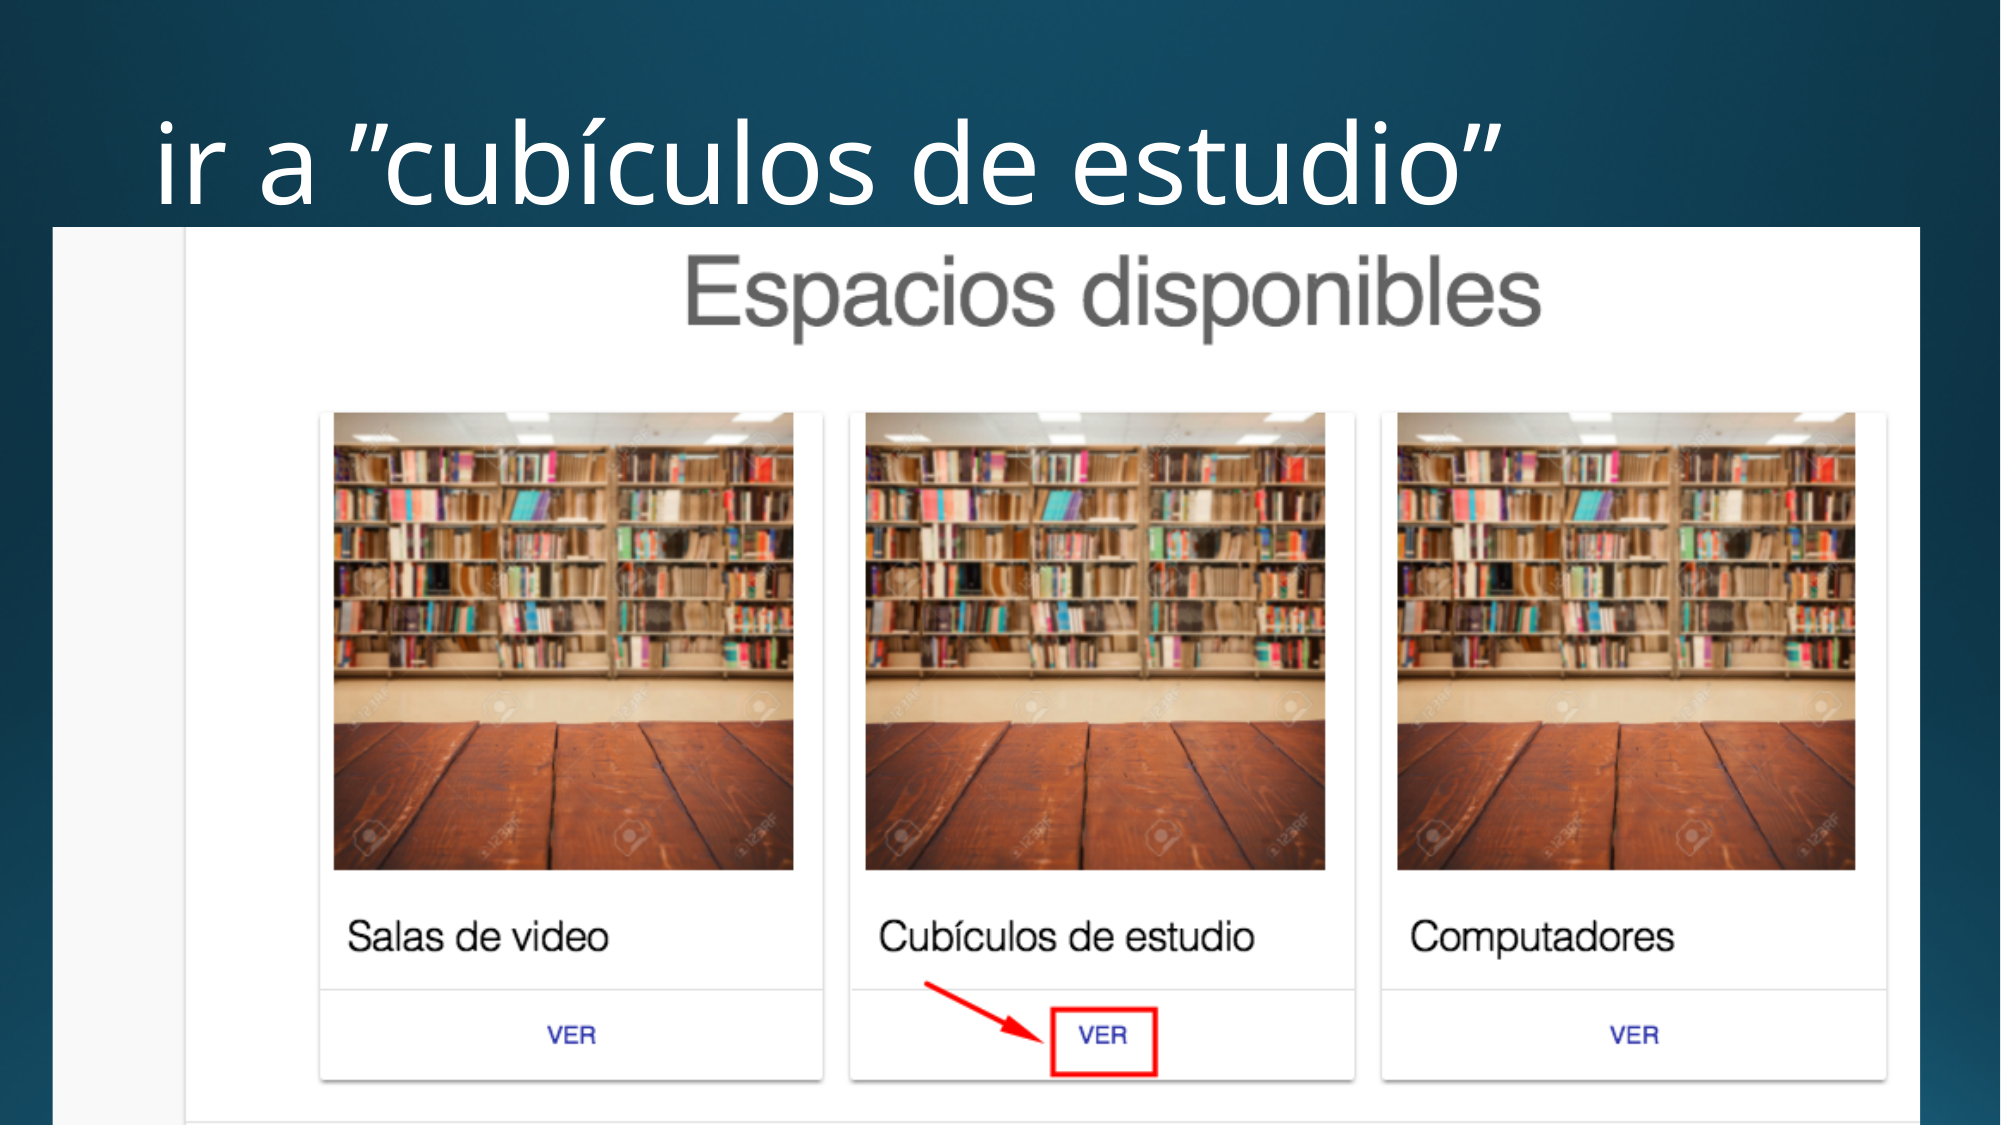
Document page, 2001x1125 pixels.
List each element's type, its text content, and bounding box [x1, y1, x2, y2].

title ir a ”cubículos de estudio” [137, 59, 1863, 227]
picture [0, 0, 2001, 1125]
